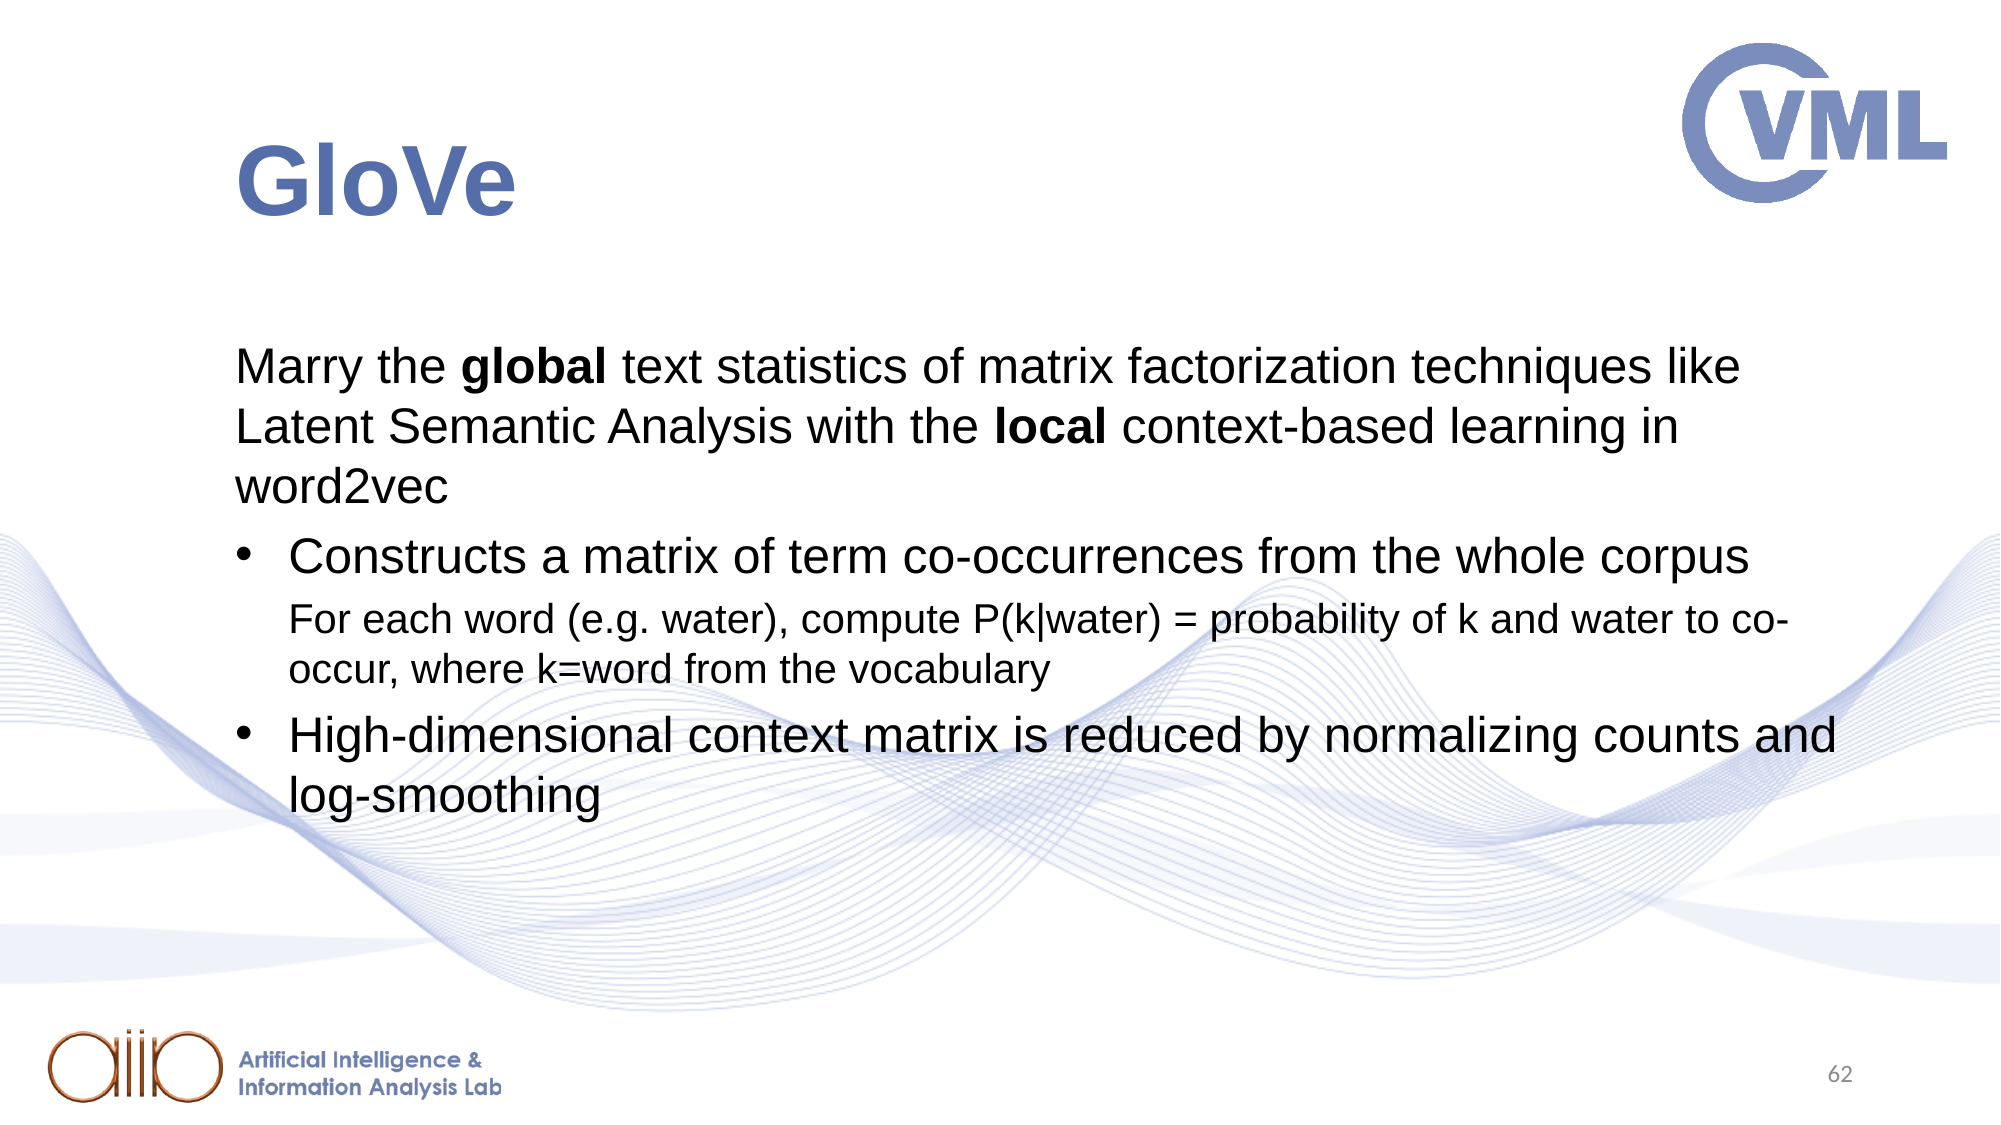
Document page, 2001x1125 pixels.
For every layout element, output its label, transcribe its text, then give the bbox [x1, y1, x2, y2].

picture [1647, 19, 1993, 226]
picture [43, 1023, 501, 1106]
slide_number 62 [1401, 1042, 1869, 1103]
list Marry the global text statistics of matrix factorization techniques like Latent Semantic Analysis with the local context-based learning in word2vec Constructs a matrix of term co-occurrences from the whole corpus For each word (e.g. water), compute P(k|water) = probability of k and water to co-occur, where k=word from the vocabulary High-dimensional context matrix is reduced by normalizing counts and log-smoothing [220, 326, 1863, 1024]
title GloVe [220, 66, 1455, 284]
